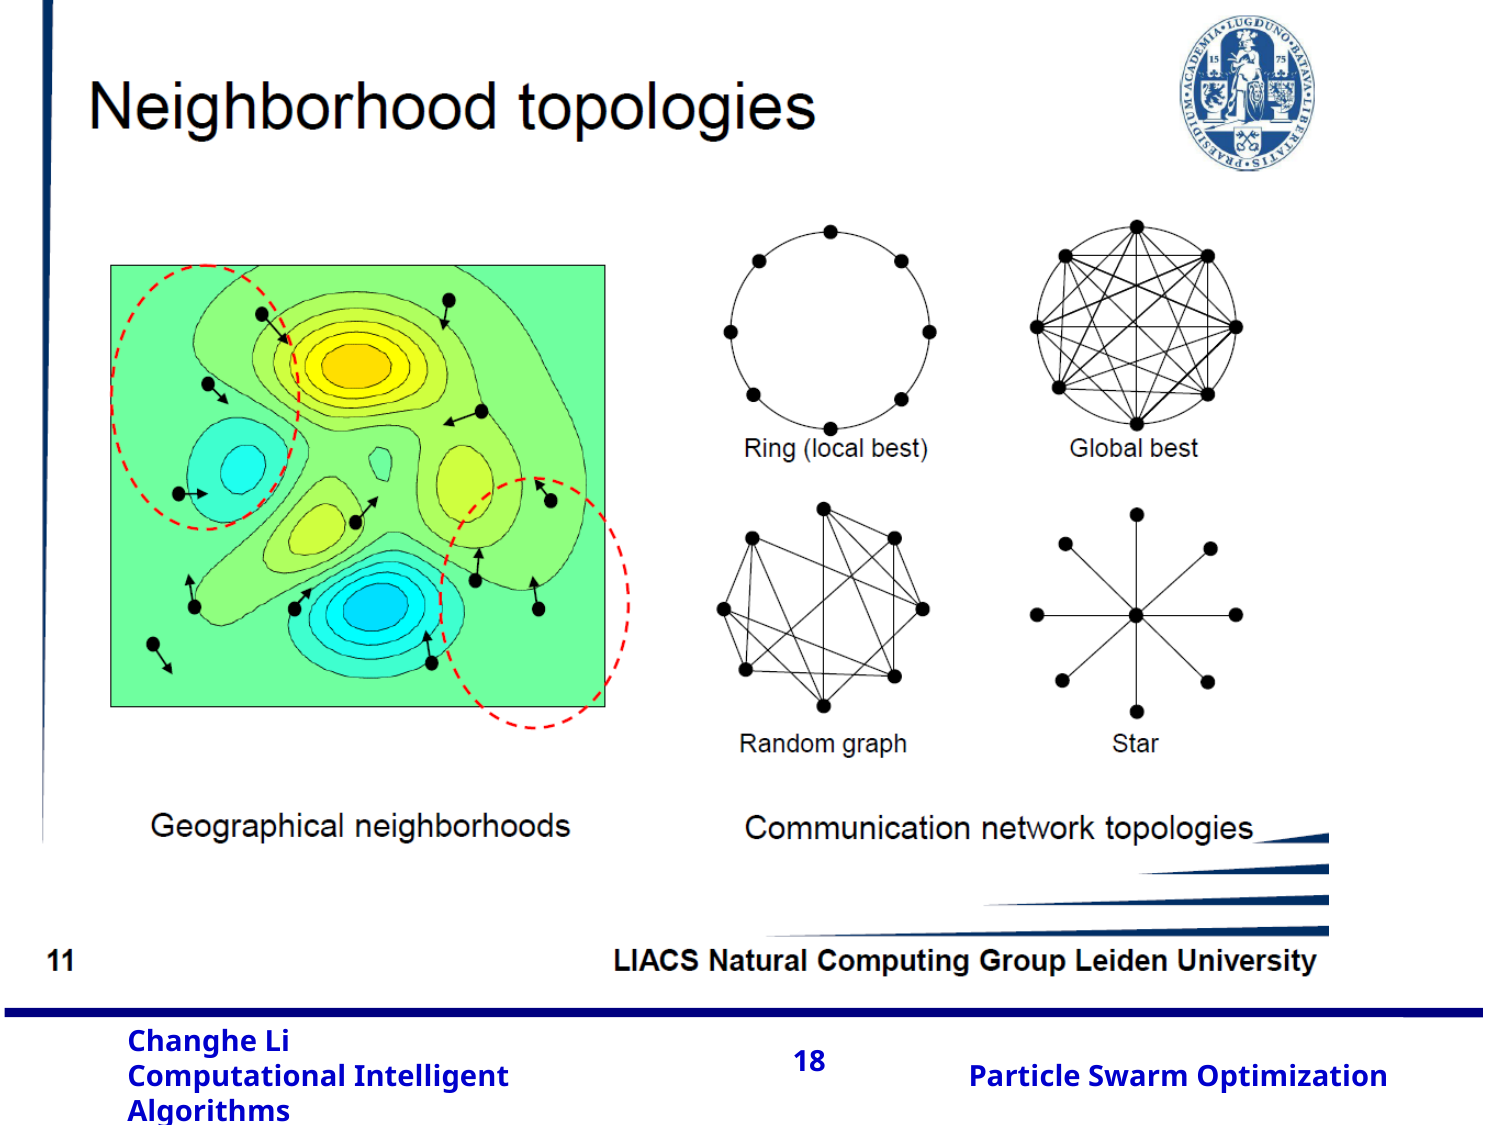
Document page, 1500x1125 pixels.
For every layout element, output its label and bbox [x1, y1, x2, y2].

picture [17, 0, 1329, 983]
